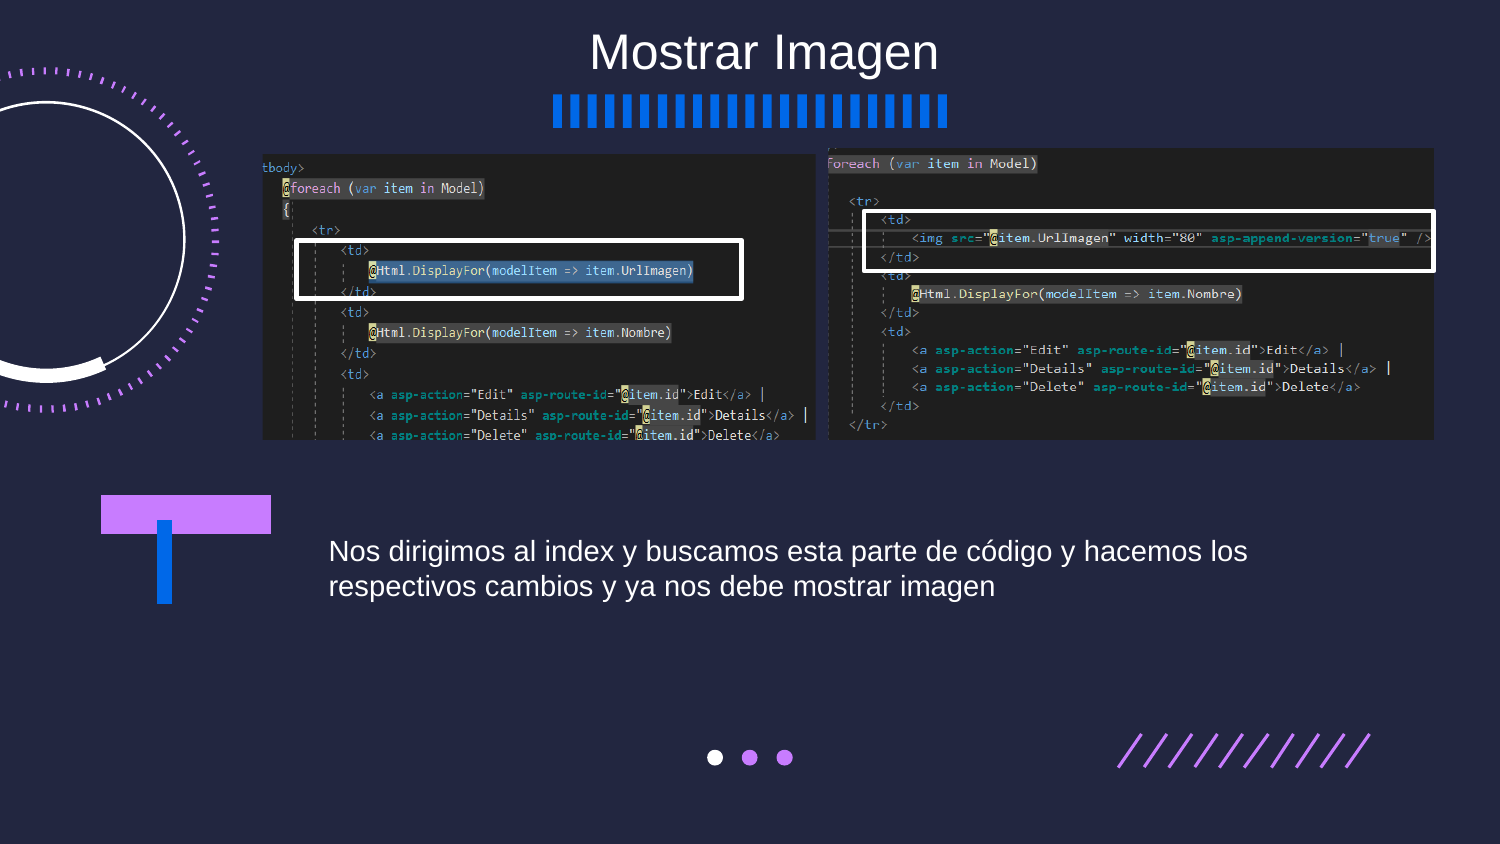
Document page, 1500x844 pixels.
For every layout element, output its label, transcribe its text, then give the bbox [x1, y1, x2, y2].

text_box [706, 749, 794, 766]
text_box Mostrar Imagen [304, 12, 1225, 88]
text_box Nos dirigimos al index y buscamos esta parte de código y hacemos los respectivos cambios y ya nos debe mostrar imagen [313, 524, 1268, 610]
picture [828, 148, 1435, 440]
picture [262, 154, 816, 440]
